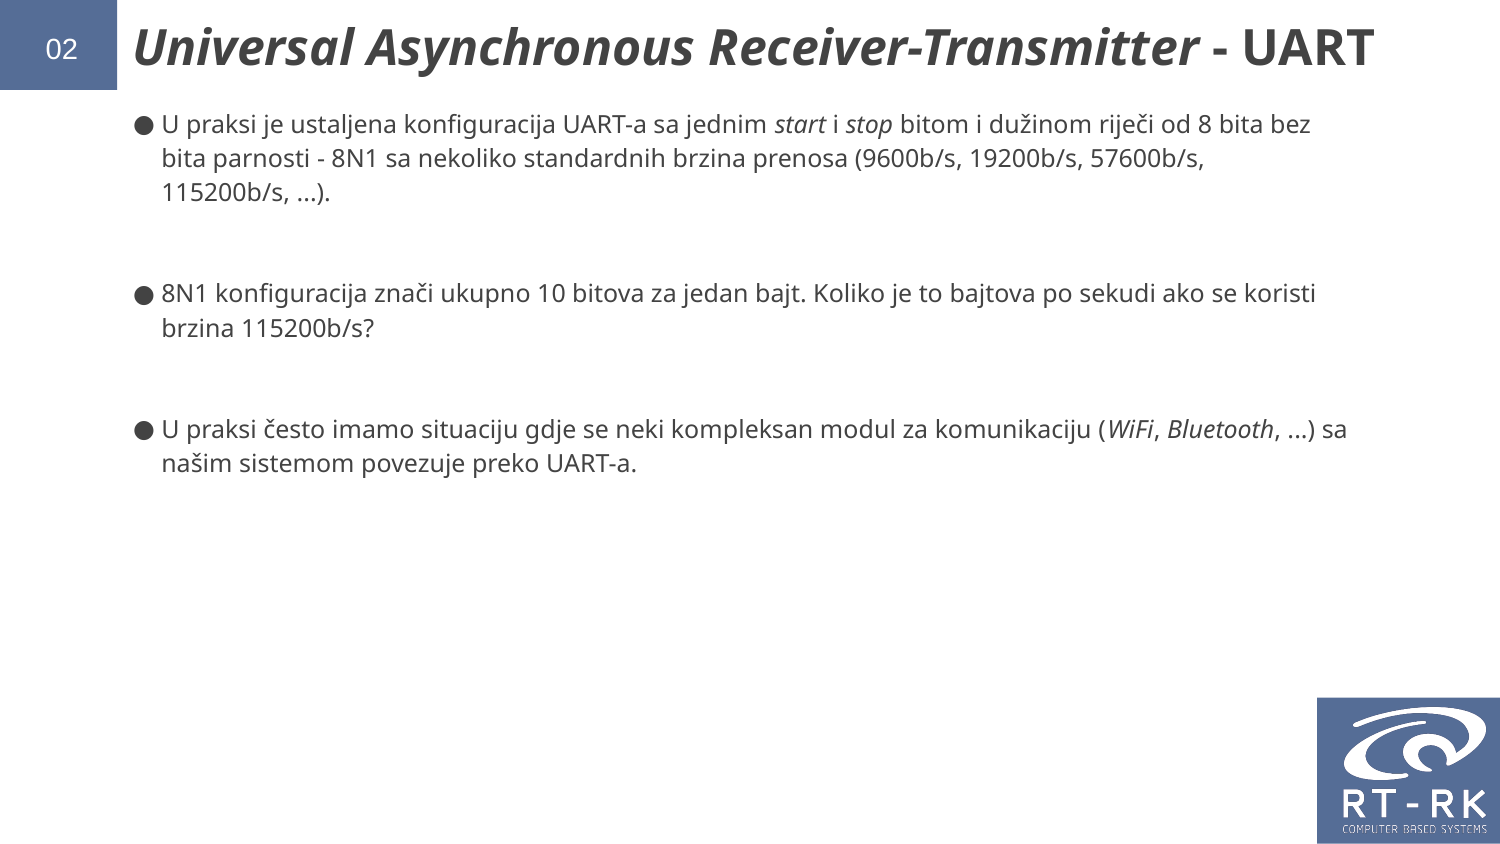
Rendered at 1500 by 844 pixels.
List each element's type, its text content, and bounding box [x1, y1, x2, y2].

text_box [94, 0, 118, 90]
text_box 02 [0, 0, 94, 95]
subtitle U praksi je ustaljena konfiguracija UART-a sa jednim start i stop bitom i dužinom riječi od 8 bita bez bita parnosti - 8N1 sa nekoliko standardnih brzina prenosa (9600b/s, 19200b/s, 57600b/s, 115200b/s, ...). 8N1 konfiguracija znači ukupno 10 bitova za jedan bajt. Koliko je to bajtova po sekudi ako se koristi brzina 115200b/s? U praksi često imamo situaciju gdje se neki kompleksan modul za komunikaciju (WiFi, Bluetooth, ...) sa našim sistemom povezuje preko UART-a. [118, 88, 1365, 698]
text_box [1316, 697, 1500, 844]
title Universal Asynchronous Receiver-Transmitter - UART [118, 0, 1453, 80]
